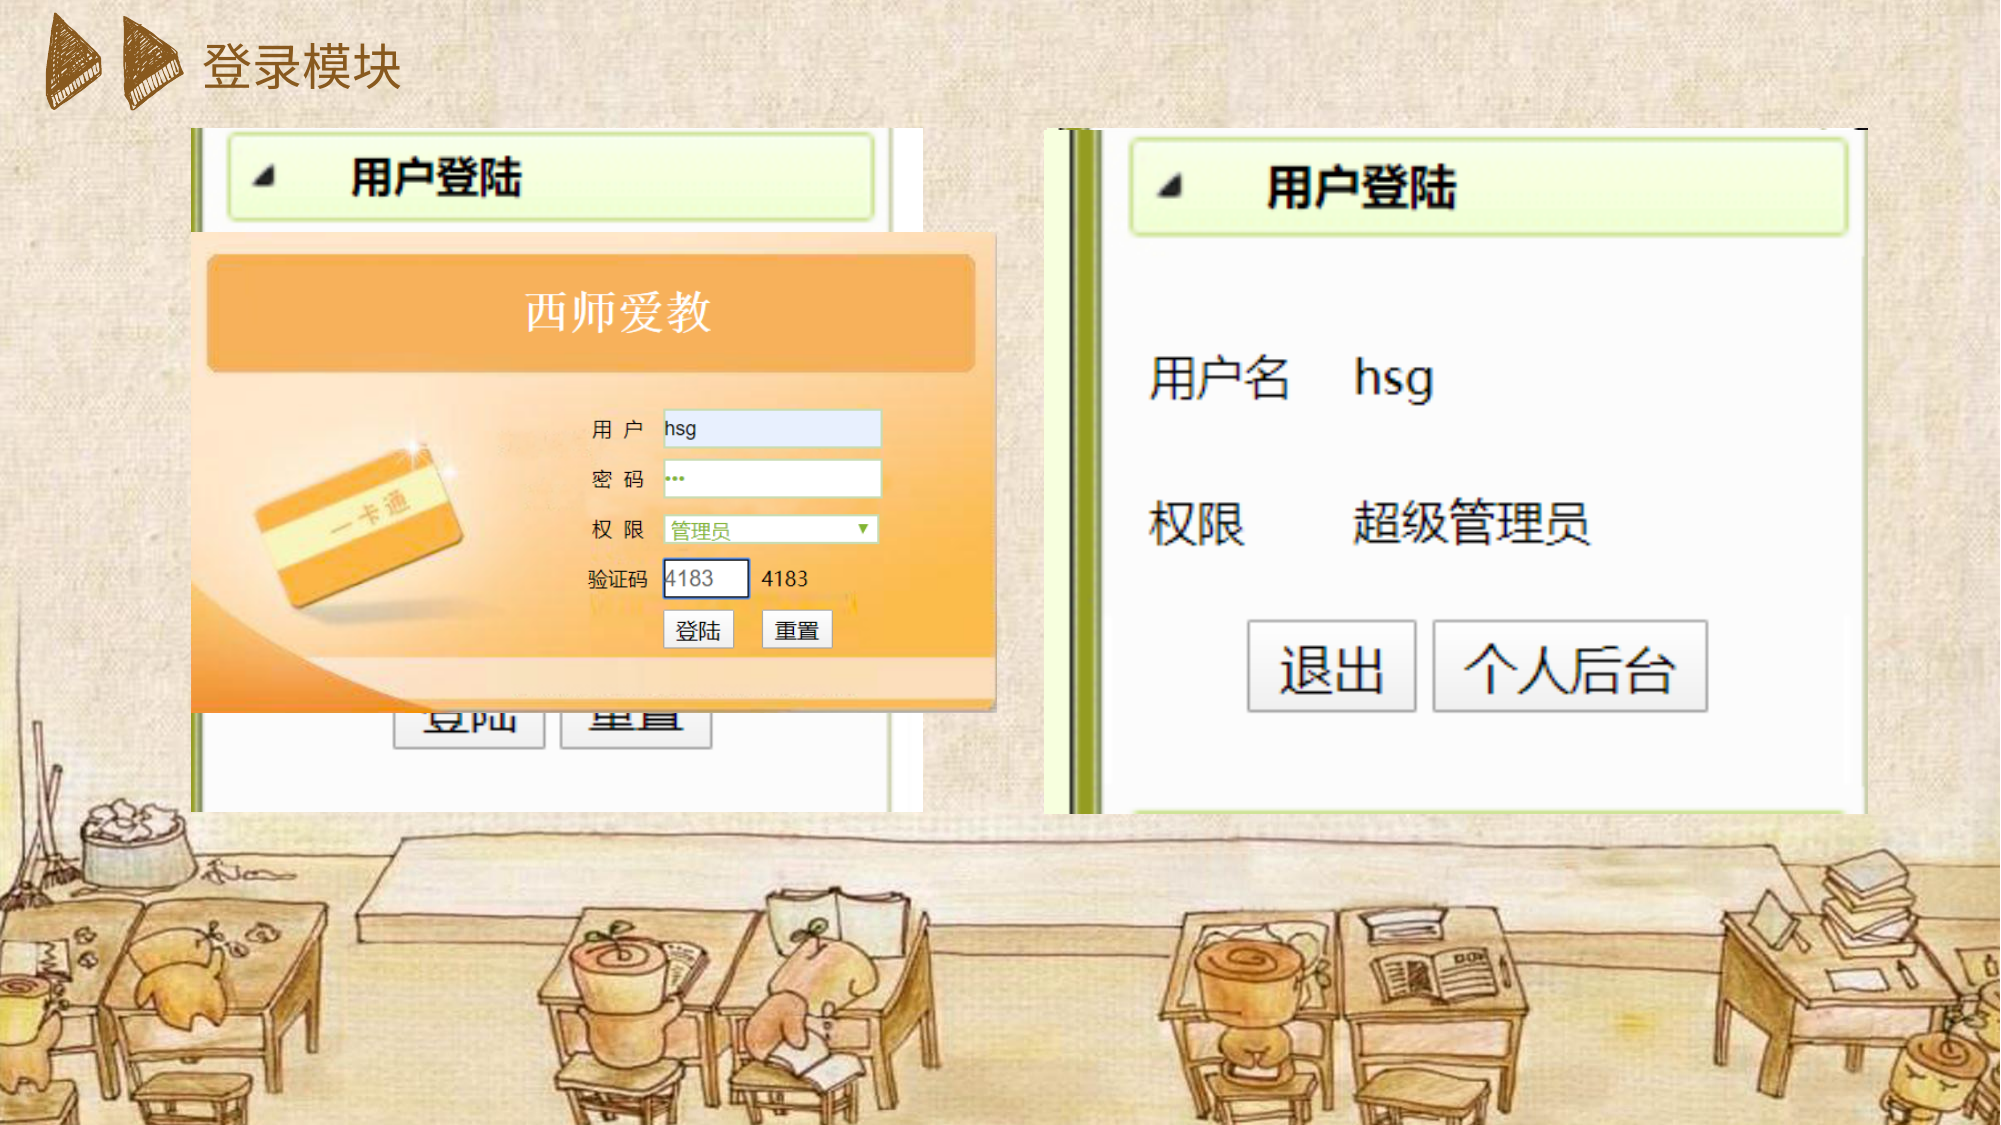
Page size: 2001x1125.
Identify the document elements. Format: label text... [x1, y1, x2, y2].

text_box 登录模块 [191, 29, 648, 101]
picture [0, 0, 2000, 1125]
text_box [45, 12, 185, 111]
